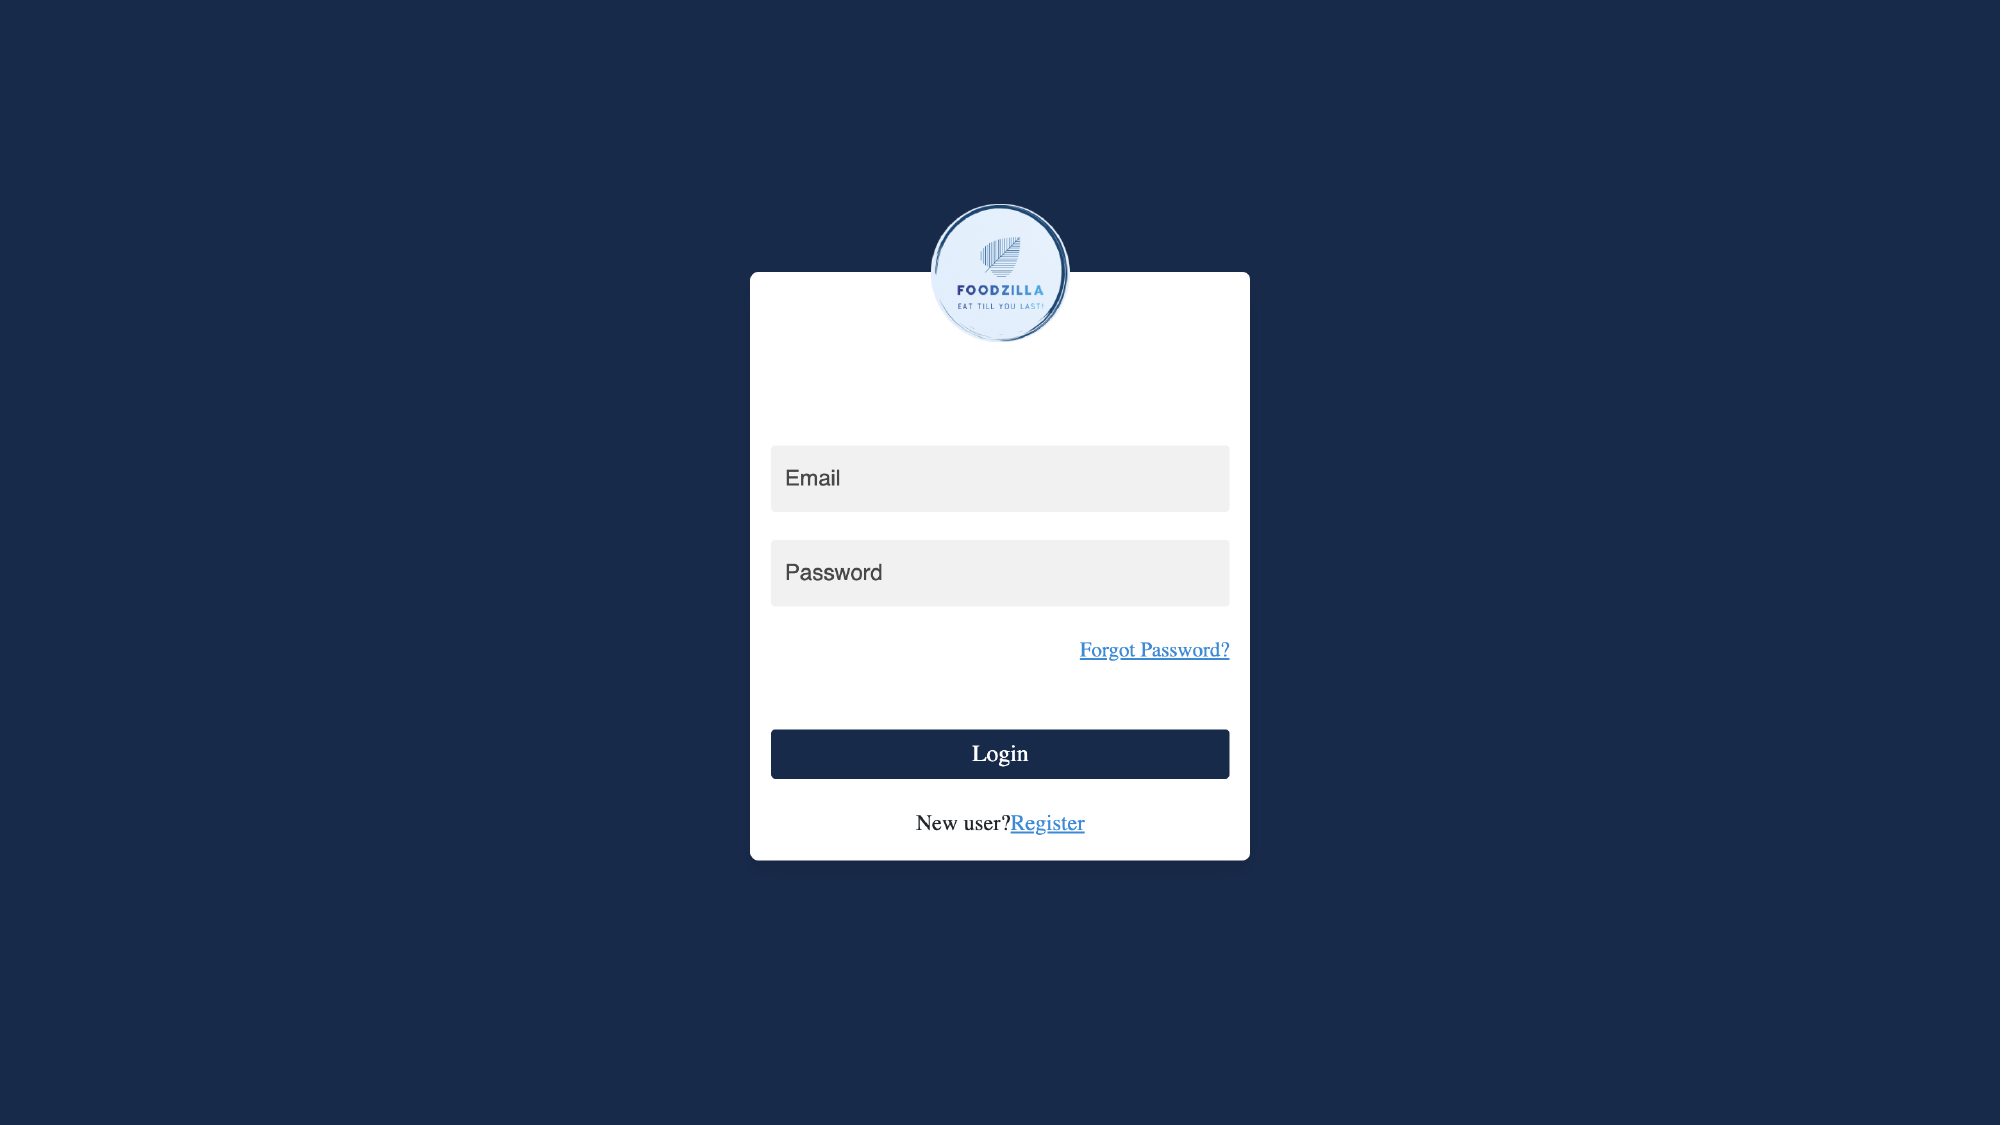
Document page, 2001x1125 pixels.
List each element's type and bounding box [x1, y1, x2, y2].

list [0, 0, 2000, 1125]
